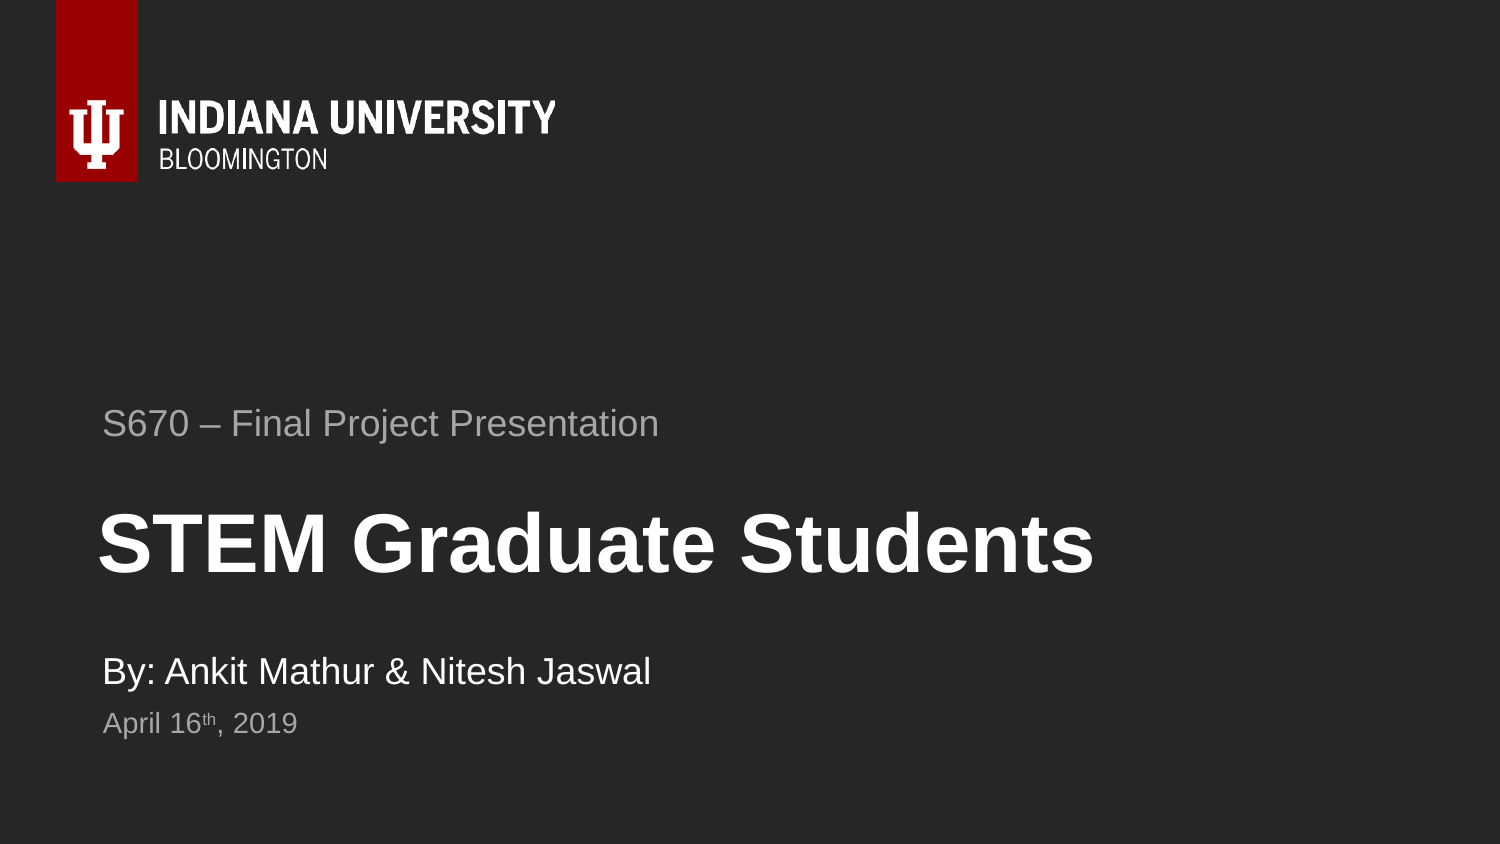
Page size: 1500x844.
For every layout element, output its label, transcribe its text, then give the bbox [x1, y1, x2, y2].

text_box April 16th, 2019 [87, 701, 1357, 743]
list S670 – Final Project Presentation [87, 401, 1356, 443]
title STEM Graduate Students [82, 454, 1352, 637]
text_box By: Ankit Mathur & Nitesh Jaswal [86, 648, 1356, 690]
